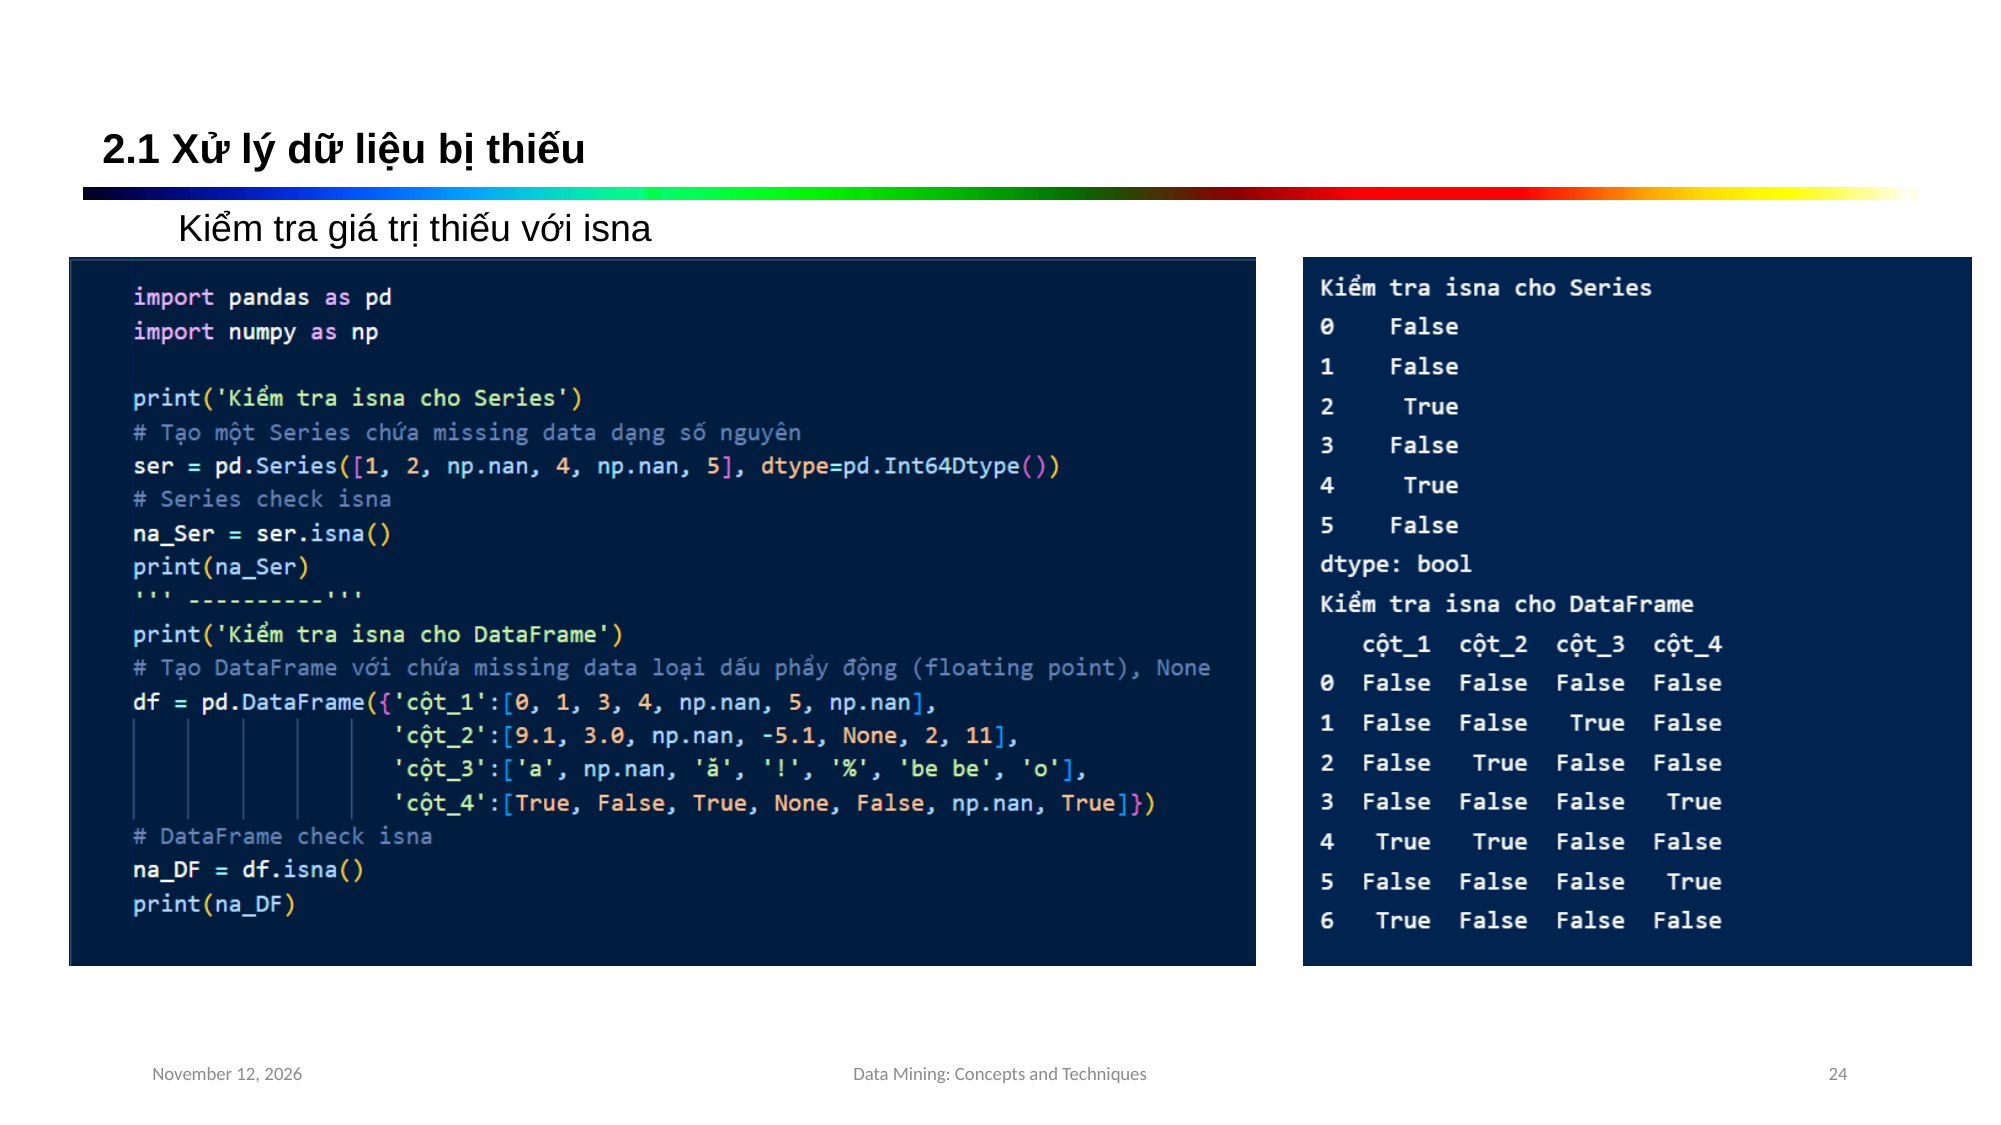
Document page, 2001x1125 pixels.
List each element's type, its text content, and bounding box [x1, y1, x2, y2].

picture [509, 187, 1917, 200]
slide_number 24 [1412, 1042, 1863, 1103]
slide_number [137, 1042, 588, 1103]
text_box Kiểm tra giá trị thiếu với isna [163, 196, 853, 257]
picture [69, 257, 1256, 967]
text_box 2.1 Xử lý dữ liệu bị thiếu [87, 114, 1088, 180]
footer Data Mining: Concepts and Techniques [662, 1042, 1338, 1103]
picture [1303, 257, 1972, 967]
picture [83, 187, 473, 200]
